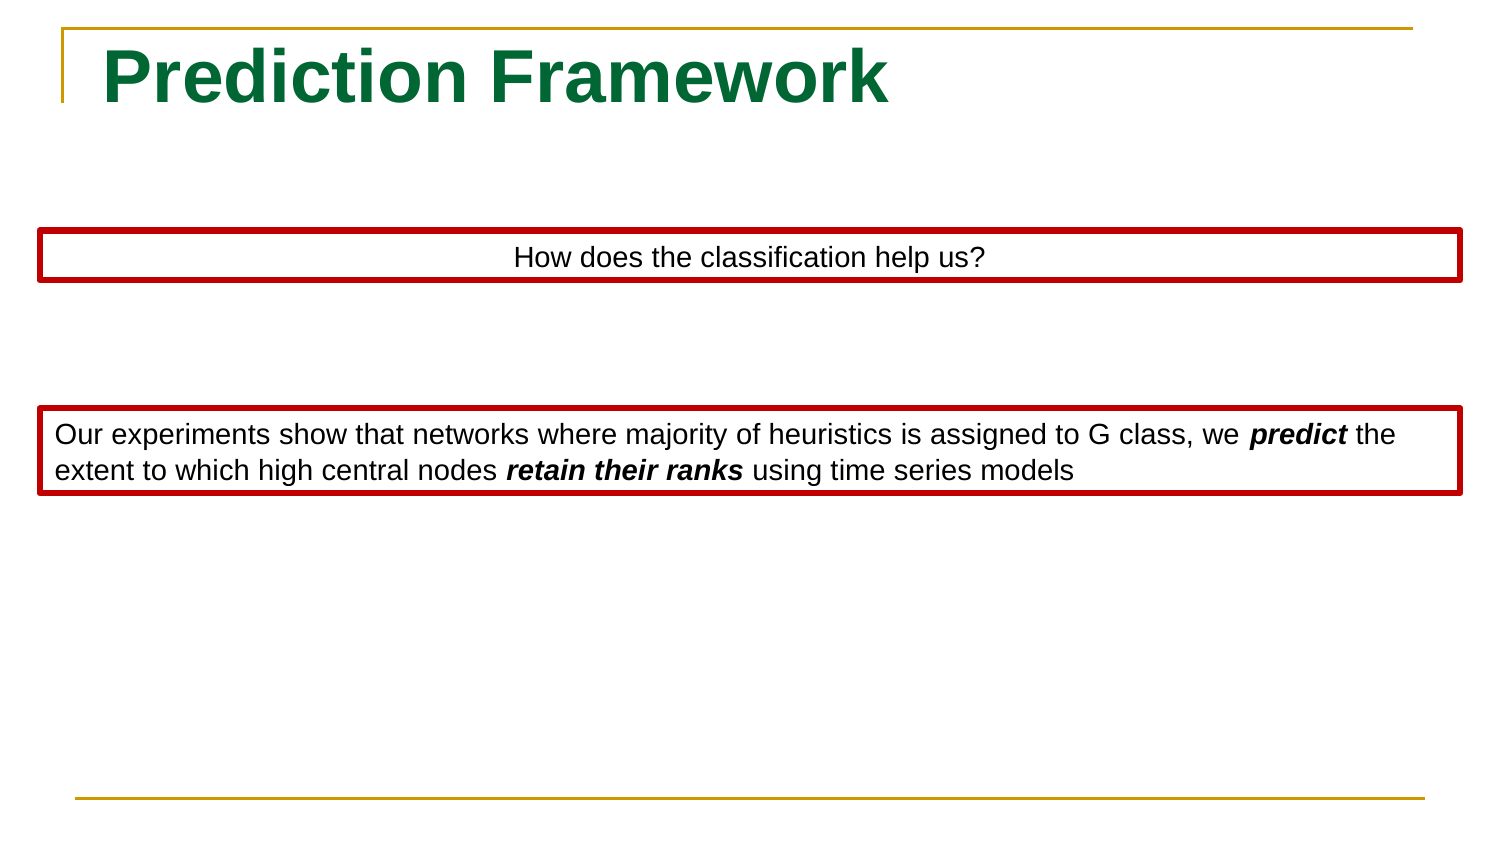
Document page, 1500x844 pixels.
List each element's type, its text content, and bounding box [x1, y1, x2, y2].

text_box How does the classification help us? [39, 230, 1461, 281]
text_box Our experiments show that networks where majority of heuristics is assigned to G class, we predict the extent to which high central nodes retain their ranks using time series models [39, 408, 1461, 494]
title Prediction Framework [89, 13, 1365, 182]
